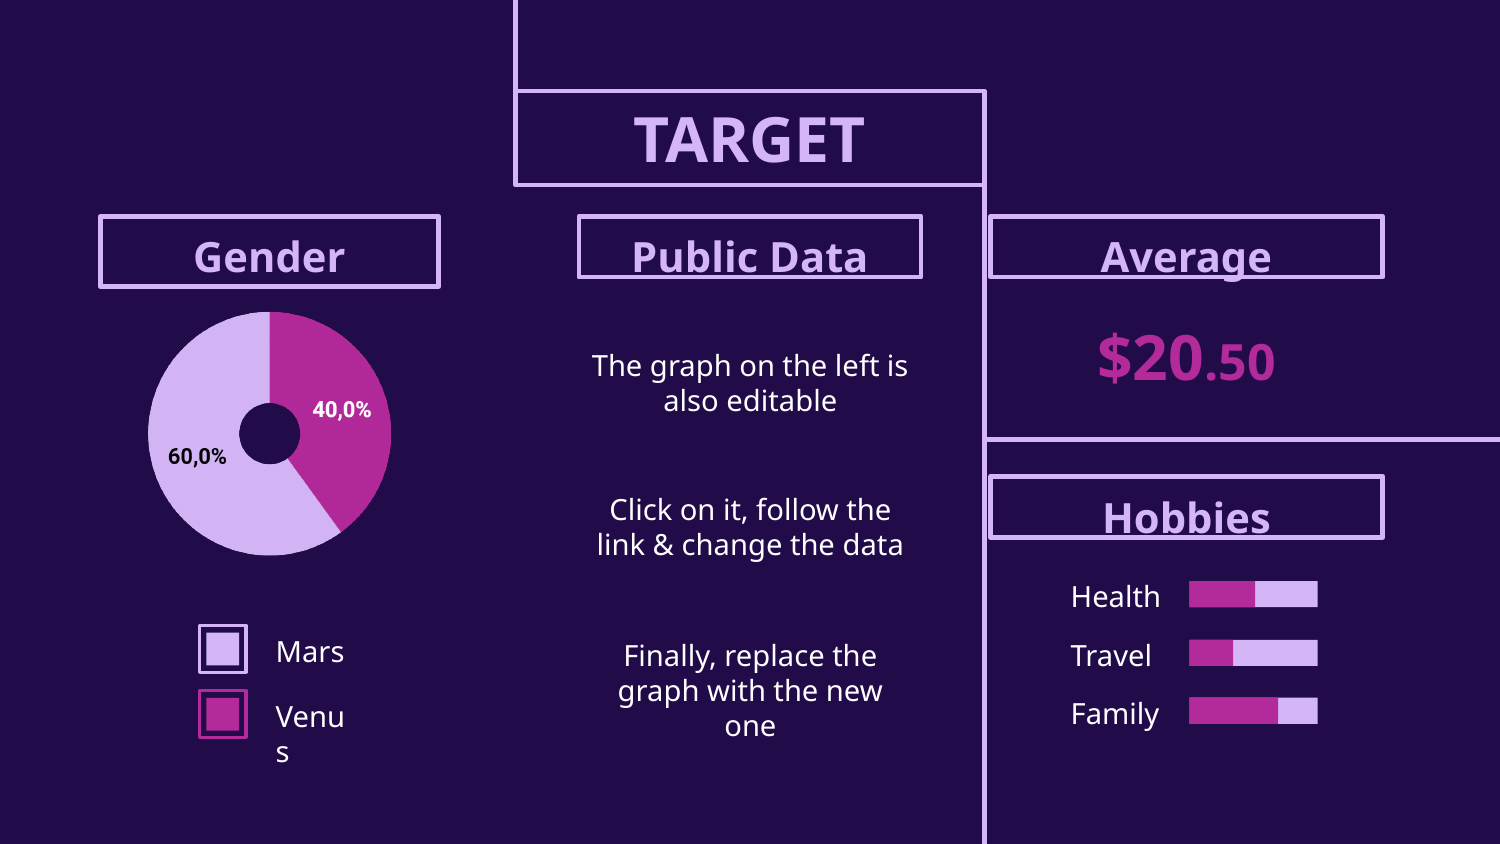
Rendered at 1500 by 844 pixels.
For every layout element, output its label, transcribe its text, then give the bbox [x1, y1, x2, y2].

picture [51, 298, 488, 569]
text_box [198, 690, 247, 738]
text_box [515, 0, 1500, 844]
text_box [198, 625, 247, 673]
title Gender [98, 214, 441, 289]
subtitle Mars [260, 618, 373, 680]
subtitle Venus [260, 683, 373, 745]
